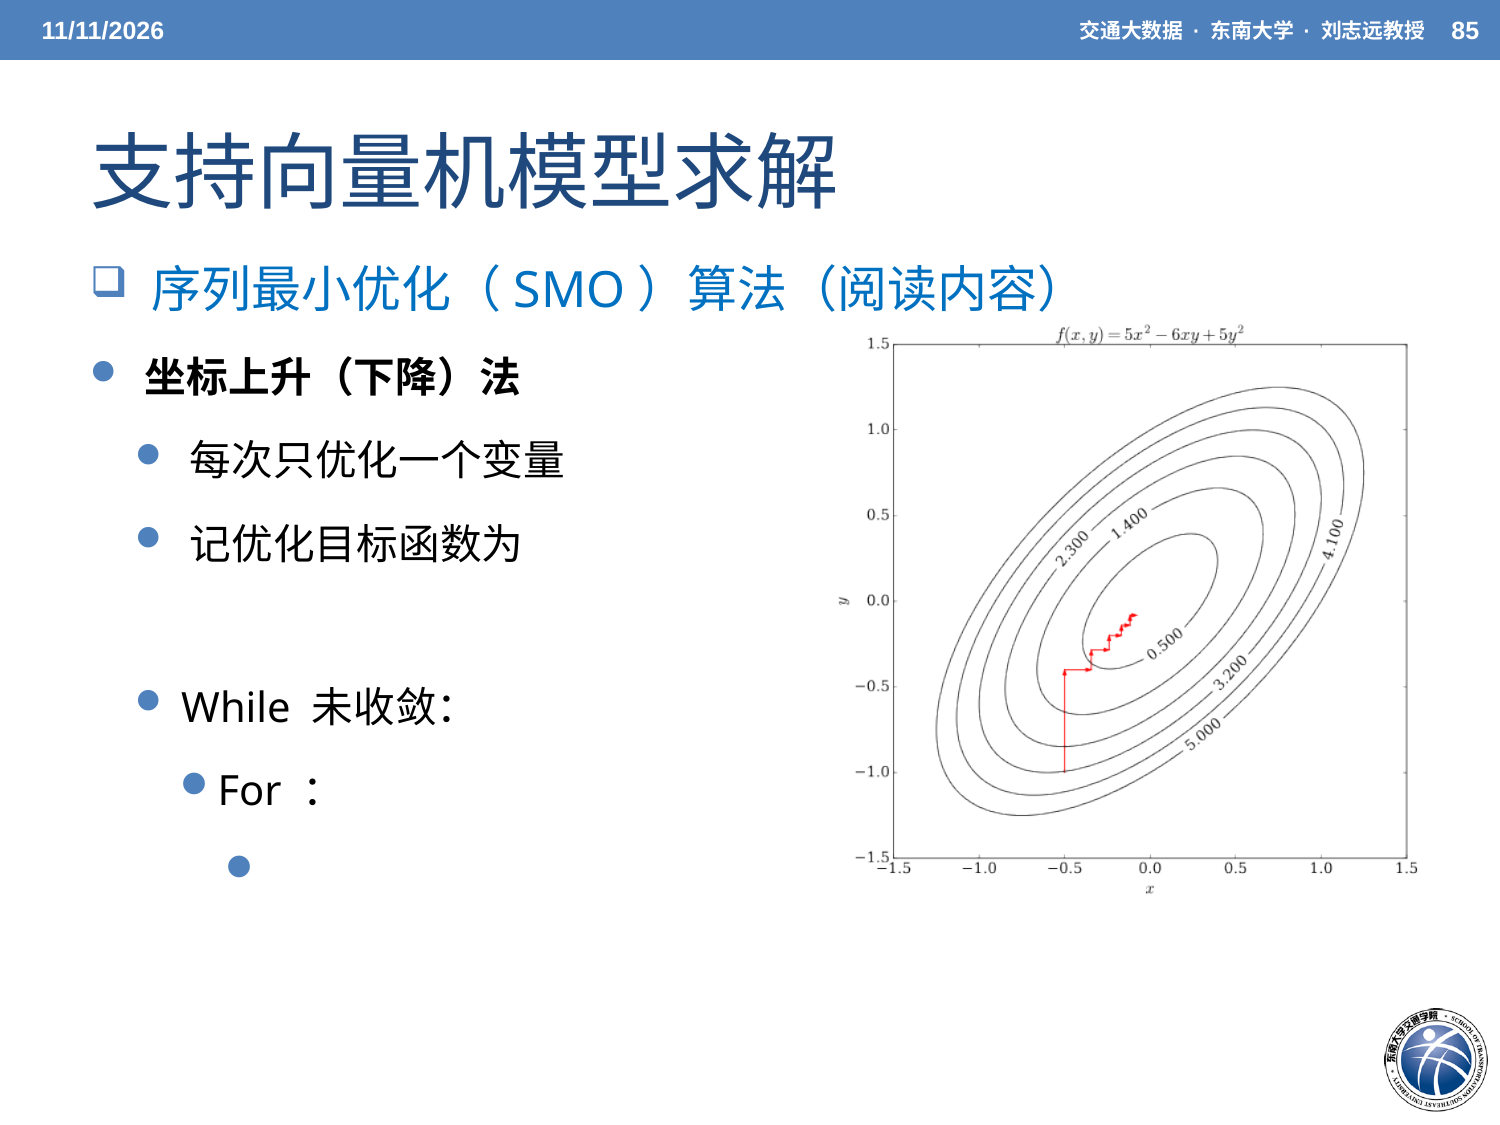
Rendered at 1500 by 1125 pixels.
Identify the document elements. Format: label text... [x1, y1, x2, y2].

title 支持向量机模型求解 [75, 87, 1425, 250]
picture [1384, 1008, 1489, 1112]
picture [811, 270, 1473, 933]
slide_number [26, 2, 502, 58]
slide_number 85 [1441, 2, 1500, 58]
footer 交通大数据 · 东南大学 · 刘志远教授 [647, 2, 1441, 58]
